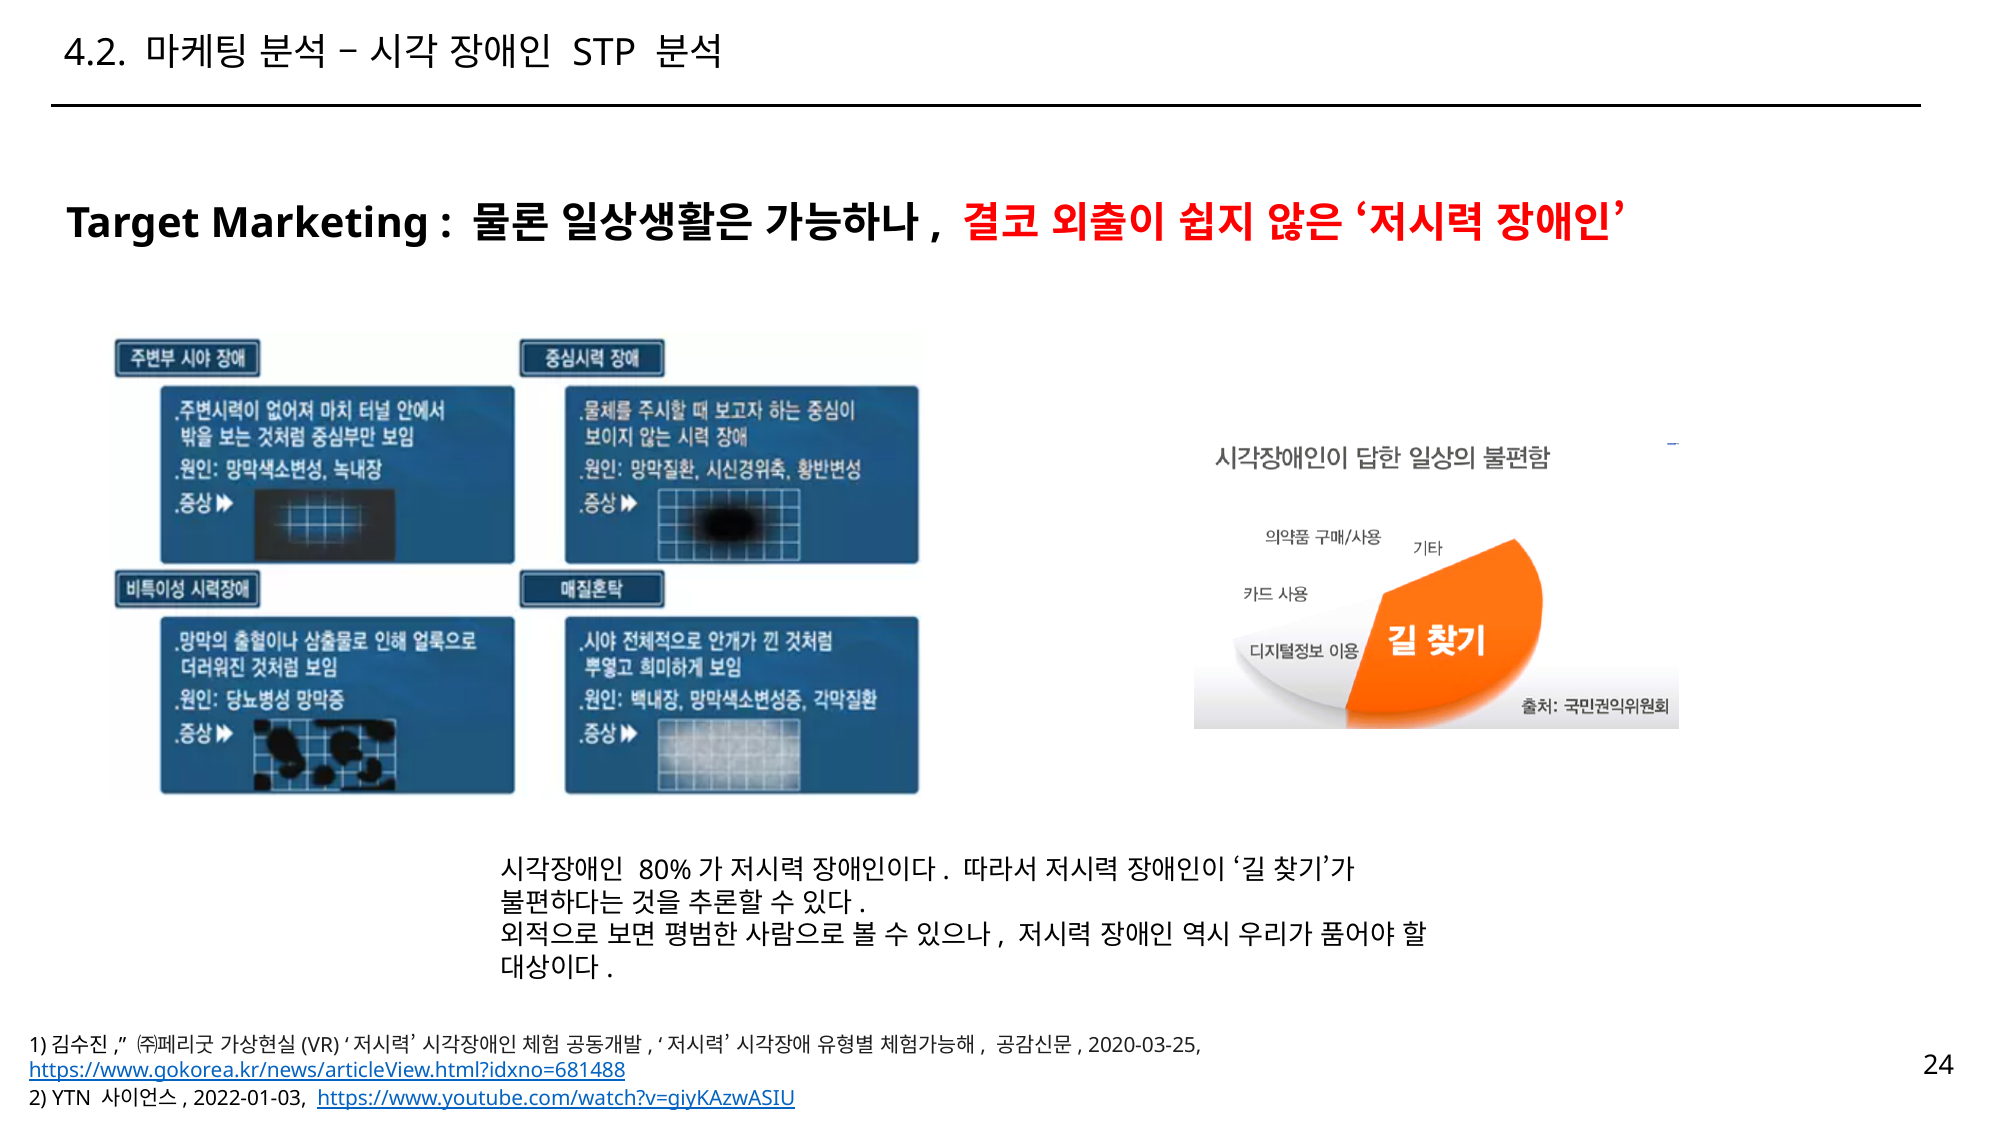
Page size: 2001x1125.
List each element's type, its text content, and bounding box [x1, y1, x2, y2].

picture [1194, 443, 1679, 729]
text_box 시각장애인 80%가 저시력 장애인이다. 따라서 저시력 장애인이 ‘길 찾기’가 불편하다는 것을 추론할 수 있다. 외적으로 보면 평범한 사람으로 볼 수 있으나, 저시력 장애인 역시 우리가 품어야 할 대상이다. [485, 845, 1486, 990]
text_box Target Marketing : 물론 일상생활은 가능하나, 결코 외출이 쉽지 않은 ‘저시력 장애인’ [51, 188, 1836, 254]
text_box 24 [1908, 1040, 1987, 1088]
text_box 1)김수진,” ㈜페리굿 가상현실(VR) ‘저시력’ 시각장애인 체험 공동개발, ‘저시력’ 시각장애 유형별 체험가능해, 공감신문, 2020-03-25, https://www.gokorea.kr/news/articleView.html?idxno=681488 2) YTN 사이언스, 2022-01-03, https://www.youtube.com/watch?v=giyKAzwASIU [13, 1024, 1644, 1125]
text_box 4.2. 마케팅 분석 – 시각 장애인 STP 분석 [49, 20, 998, 126]
picture [109, 326, 924, 799]
